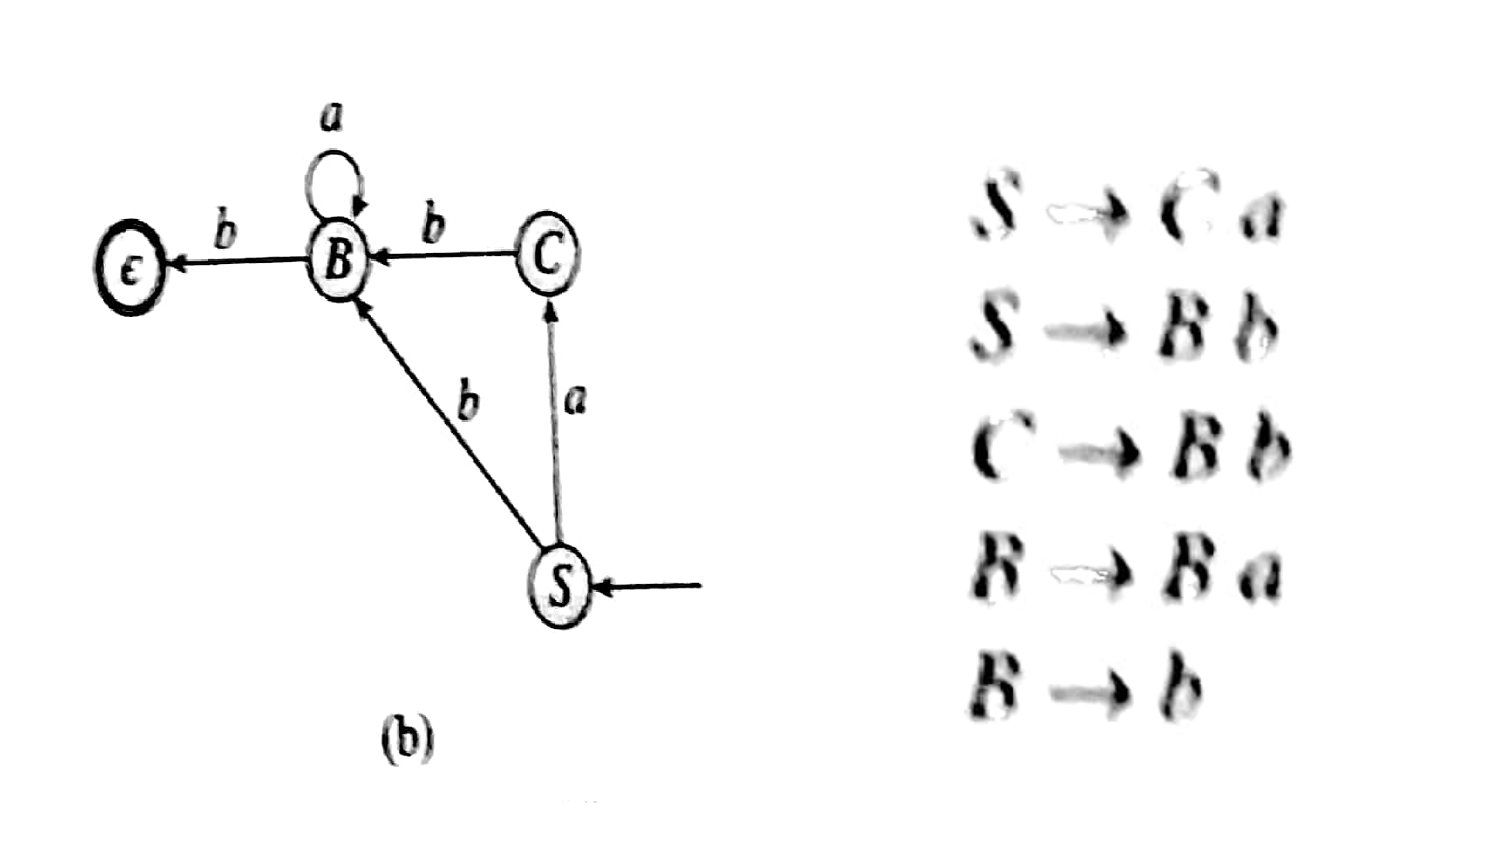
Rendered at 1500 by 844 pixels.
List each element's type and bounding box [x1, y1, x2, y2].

picture [52, 0, 735, 804]
picture [838, 109, 1376, 773]
